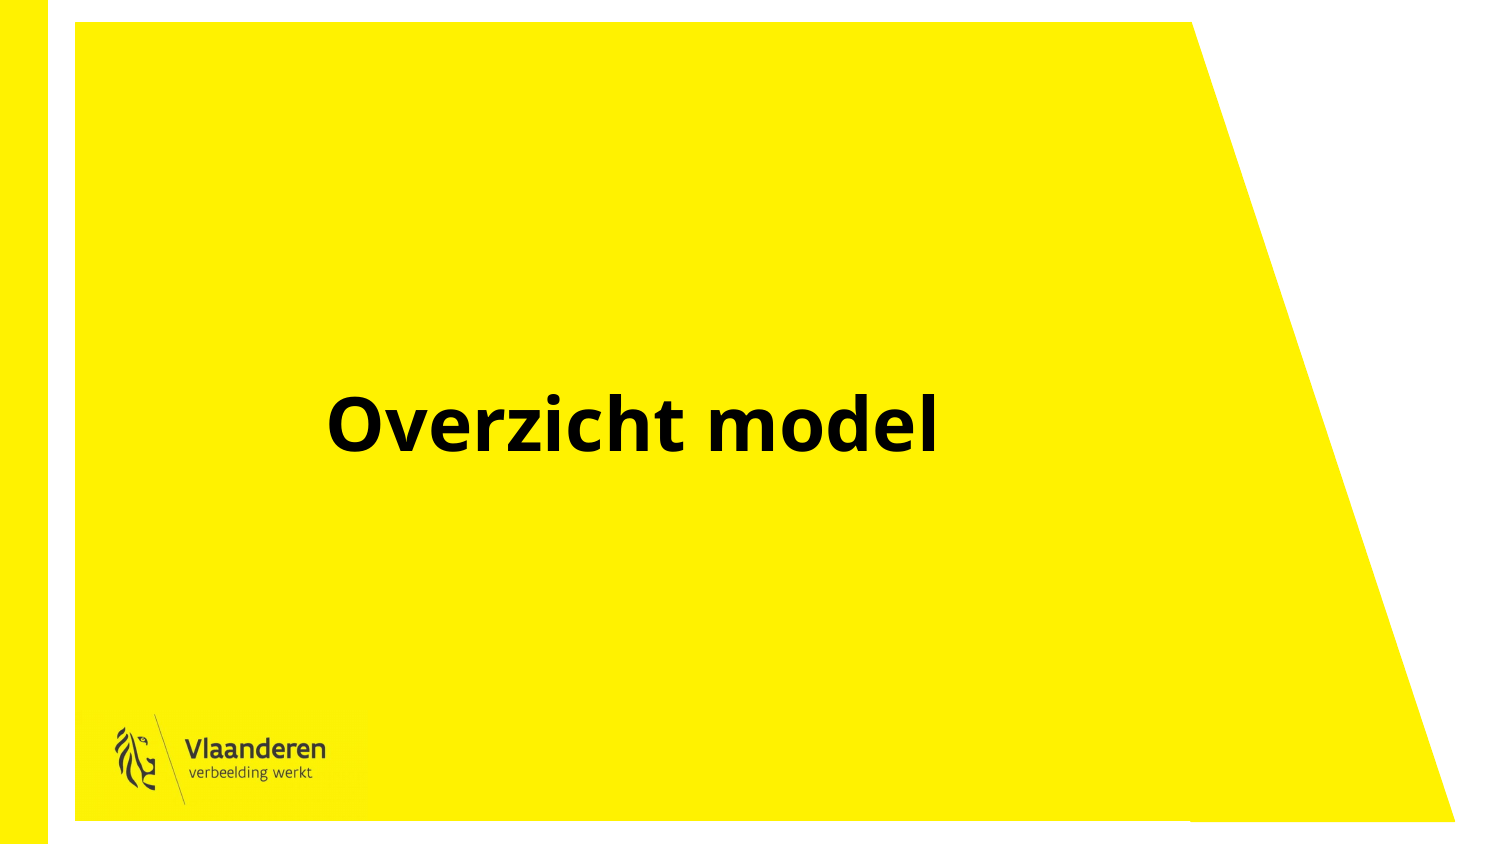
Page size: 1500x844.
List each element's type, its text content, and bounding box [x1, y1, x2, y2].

text_box Overzicht model [75, 0, 1191, 844]
picture [74, 710, 368, 821]
text_box [1191, 22, 1455, 822]
